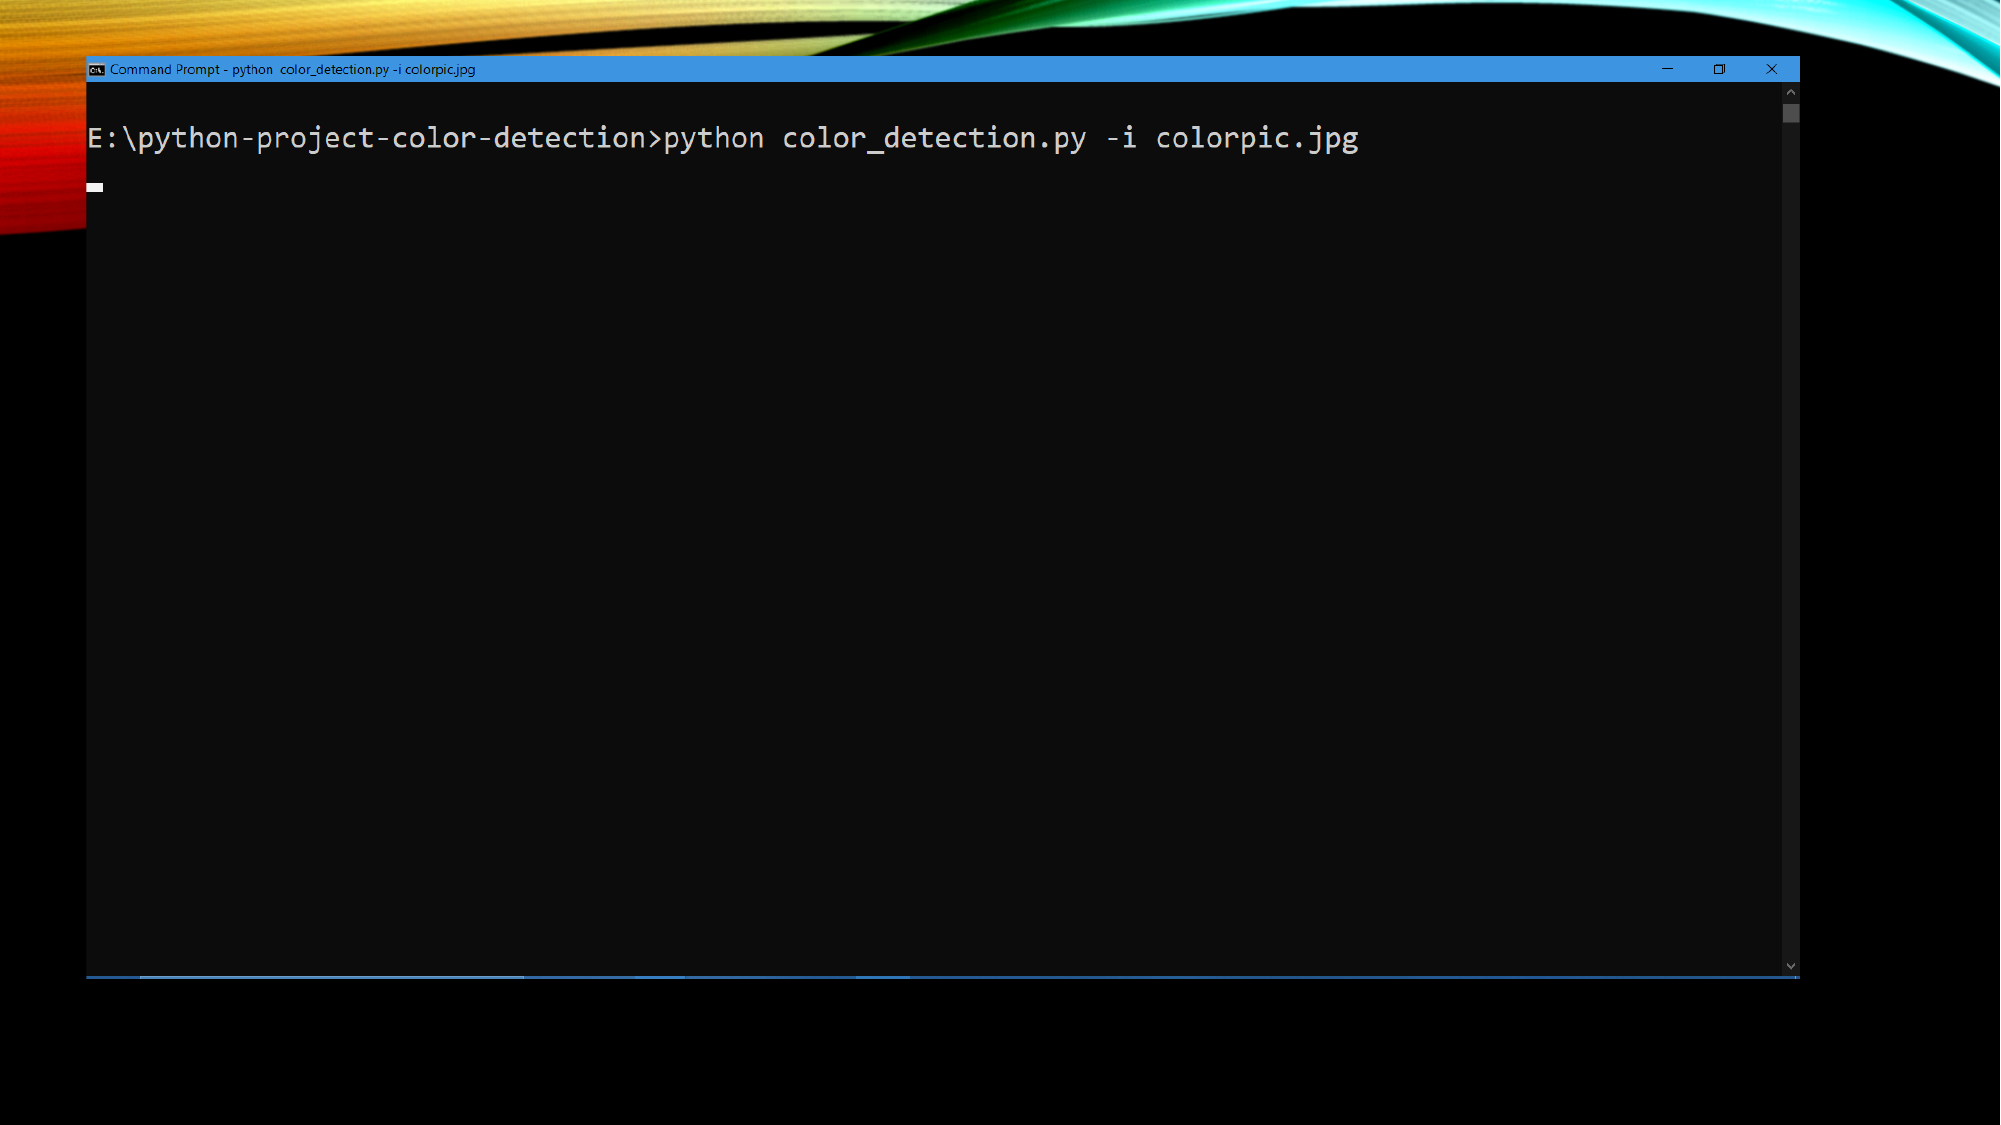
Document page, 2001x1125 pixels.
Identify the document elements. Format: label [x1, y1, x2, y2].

picture [0, 0, 2000, 237]
list [86, 55, 1801, 979]
